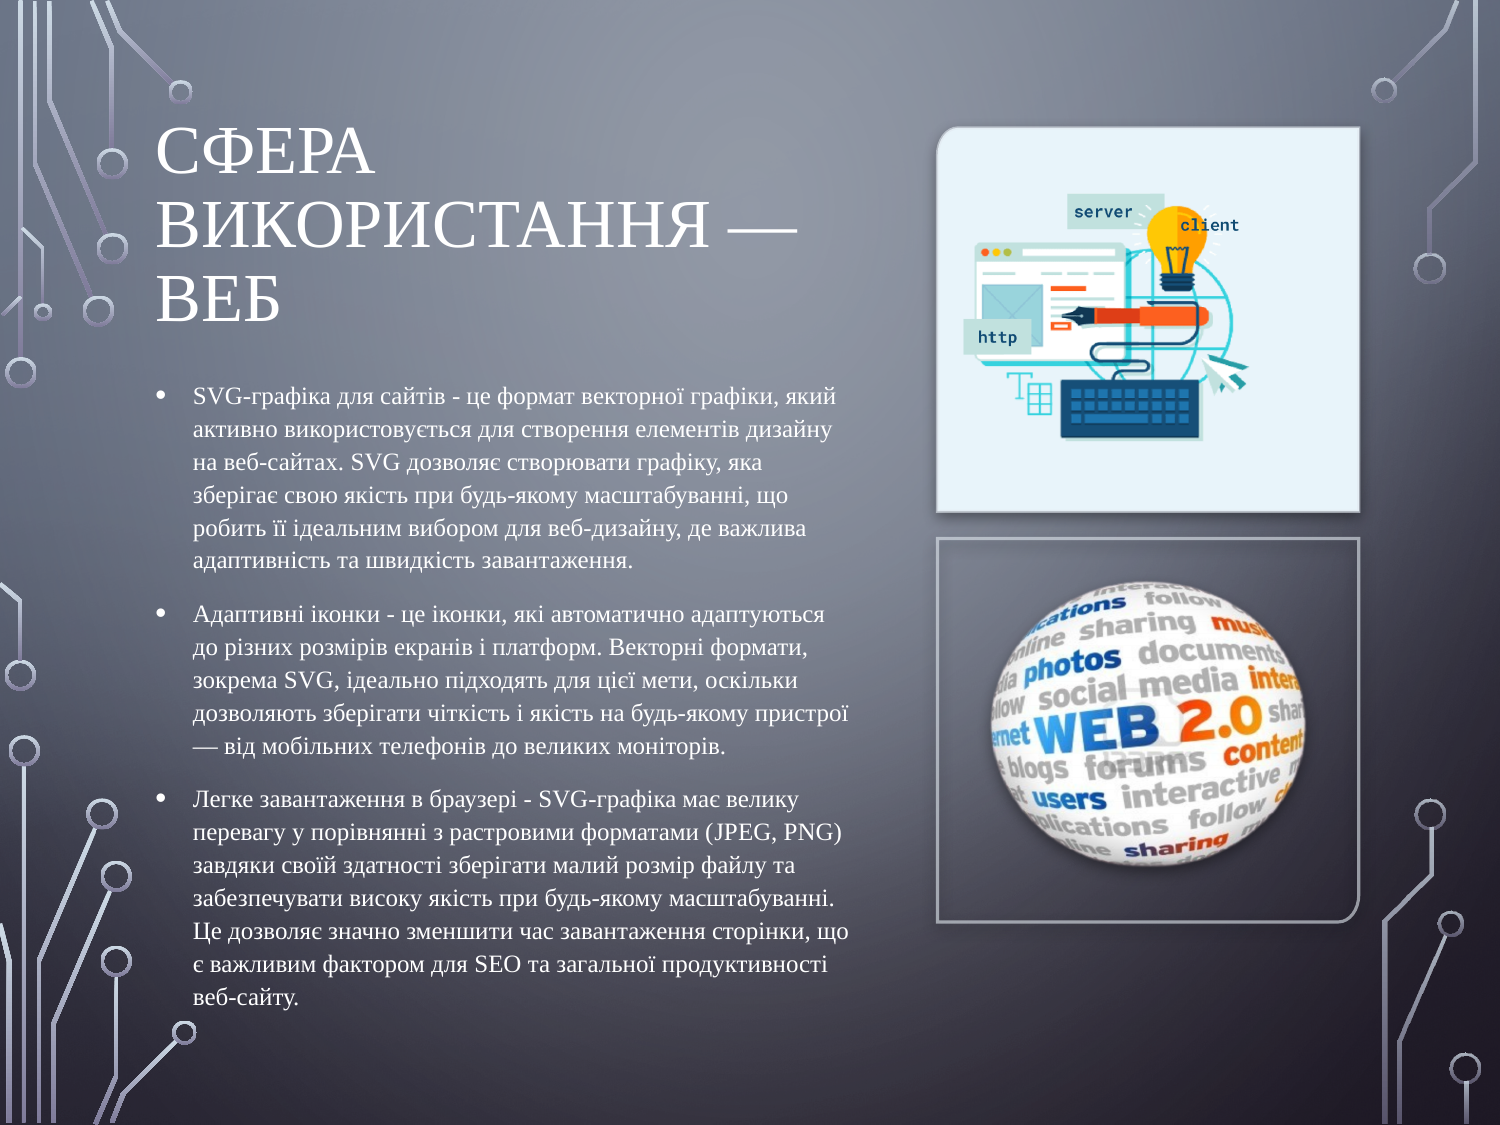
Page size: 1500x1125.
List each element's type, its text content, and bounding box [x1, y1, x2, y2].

title Сфера використання — веб [140, 101, 866, 344]
picture [937, 538, 1360, 923]
picture [937, 127, 1360, 512]
list SVG-графіка для сайтів - це формат векторної графіки, який активно використовується для створення елементів дизайну на веб-сайтах. SVG дозволяє створювати графіку, яка зберігає свою якість при будь-якому масштабуванні, що робить її ідеальним вибором для веб-дизайну, де важлива адаптивність та швидкість завантаження. Адаптивні іконки - це іконки, які автоматично адаптуються до різних розмірів екранів і платформ. Векторні формати, зокрема SVG, ідеально підходять для цієї мети, оскільки дозволяють зберігати чіткість і якість на будь-якому пристрої — від мобільних телефонів до великих моніторів. Легке завантаження в браузері - SVG-графіка має велику перевагу у порівнянні з растровими форматами (JPEG, PNG) завдяки своїй здатності зберігати малий розмір файлу та забезпечувати високу якість при будь-якому масштабуванні. Це дозволяє значно зменшити час завантаження сторінки, що є важливим фактором для SEO та загальної продуктивності веб-сайту. [140, 369, 866, 1013]
